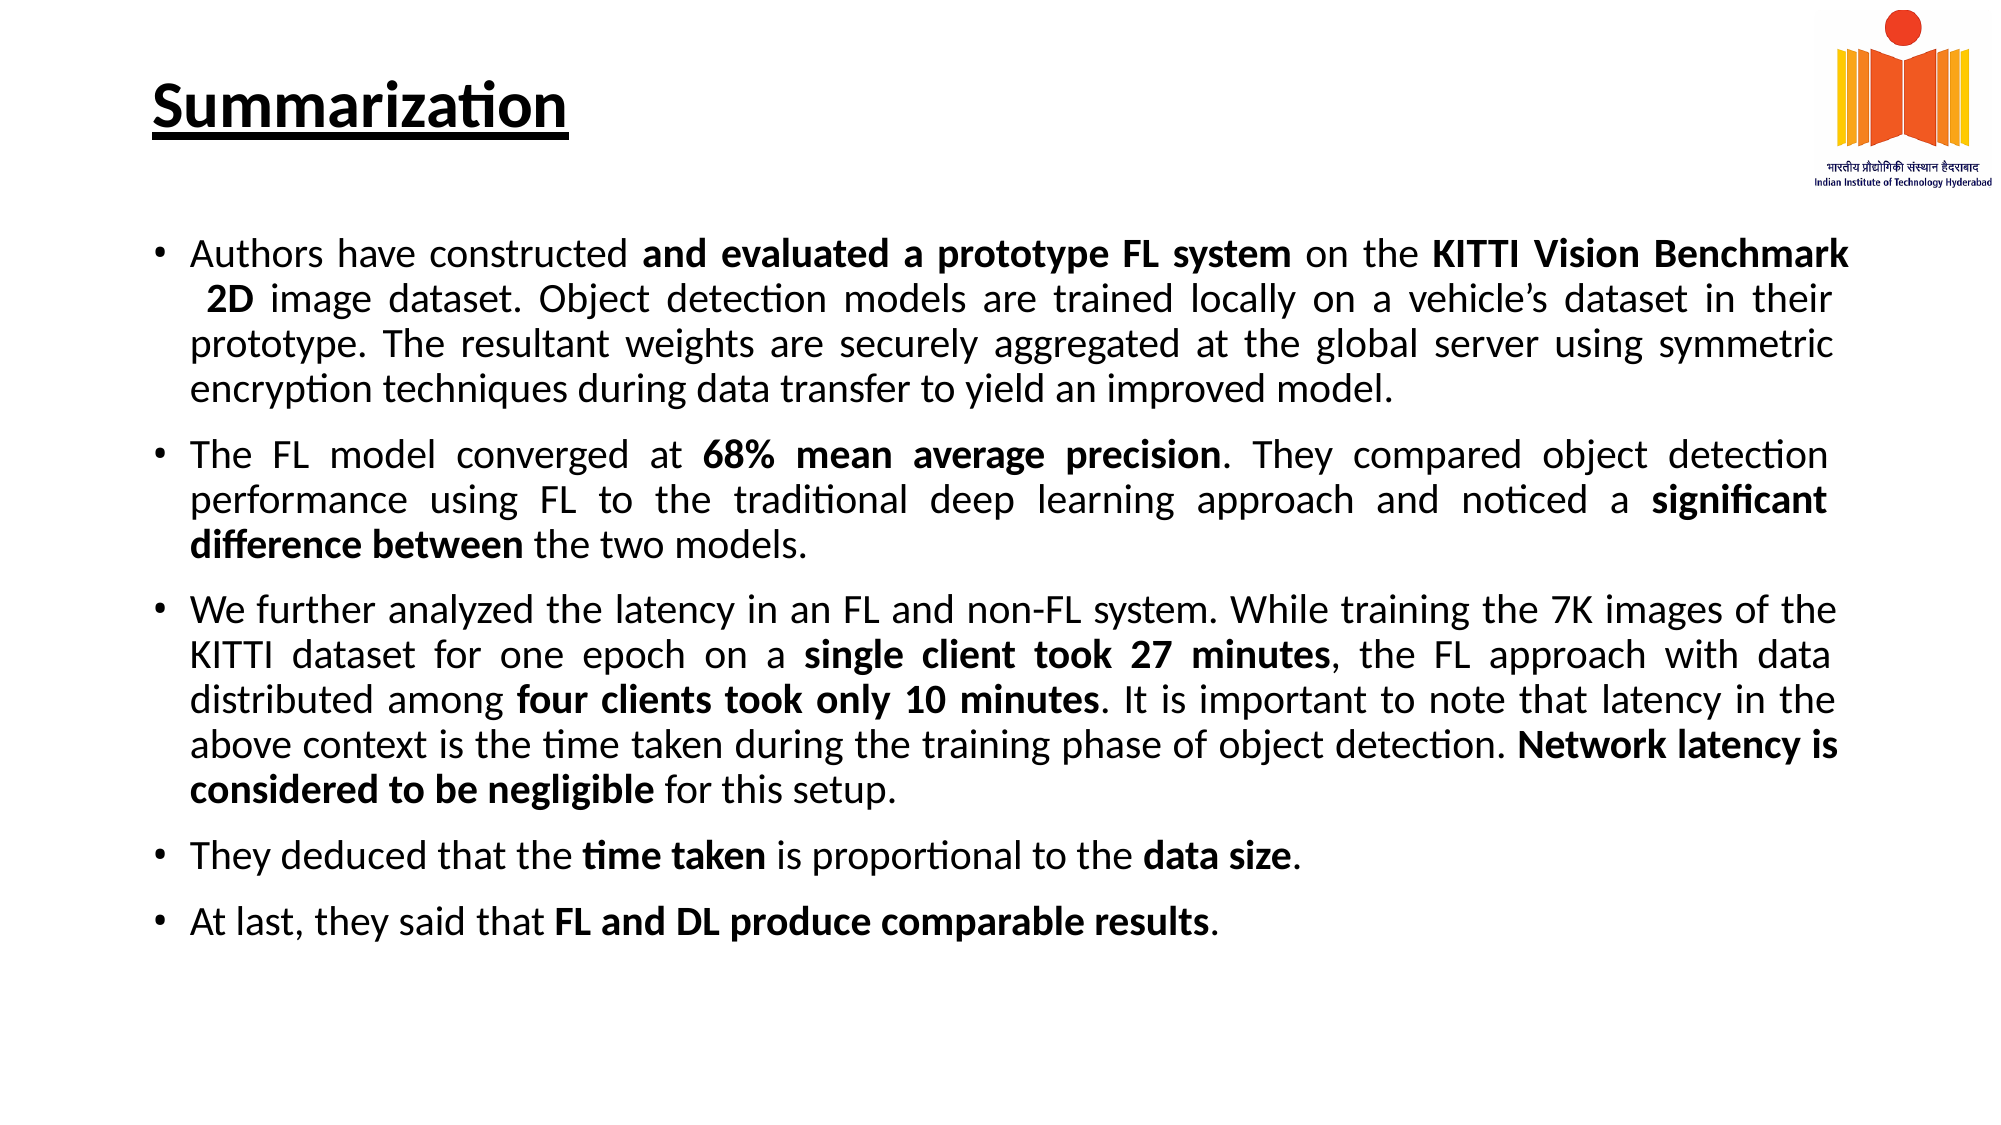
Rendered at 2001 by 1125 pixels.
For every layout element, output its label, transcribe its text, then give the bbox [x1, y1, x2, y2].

text_box Authors have constructed and evaluated a prototype FL system on the KITTI Vision Benchmark 2D image dataset. Object detection models are trained locally on a vehicle’s dataset in their prototype. The resultant weights are securely aggregated at the global server using symmetric encryption techniques during data transfer to yield an improved model. The FL model converged at 68% mean average precision. They compared object detection performance using FL to the traditional deep learning approach and noticed a significant difference between the two models. We further analyzed the latency in an FL and non-FL system. While training the 7K images of the KITTI dataset for one epoch on a single client took 27 minutes, the FL approach with data distributed among four clients took only 10 minutes. It is important to note that latency in the above context is the time taken during the training phase of object detection. Network latency is considered to be negligible for this setup. They deduced that the time taken is proportional to the data size. At last, they said that FL and DL produce comparable results. [150, 223, 1850, 944]
picture [1814, 9, 1993, 189]
title Summarization [150, 58, 574, 249]
